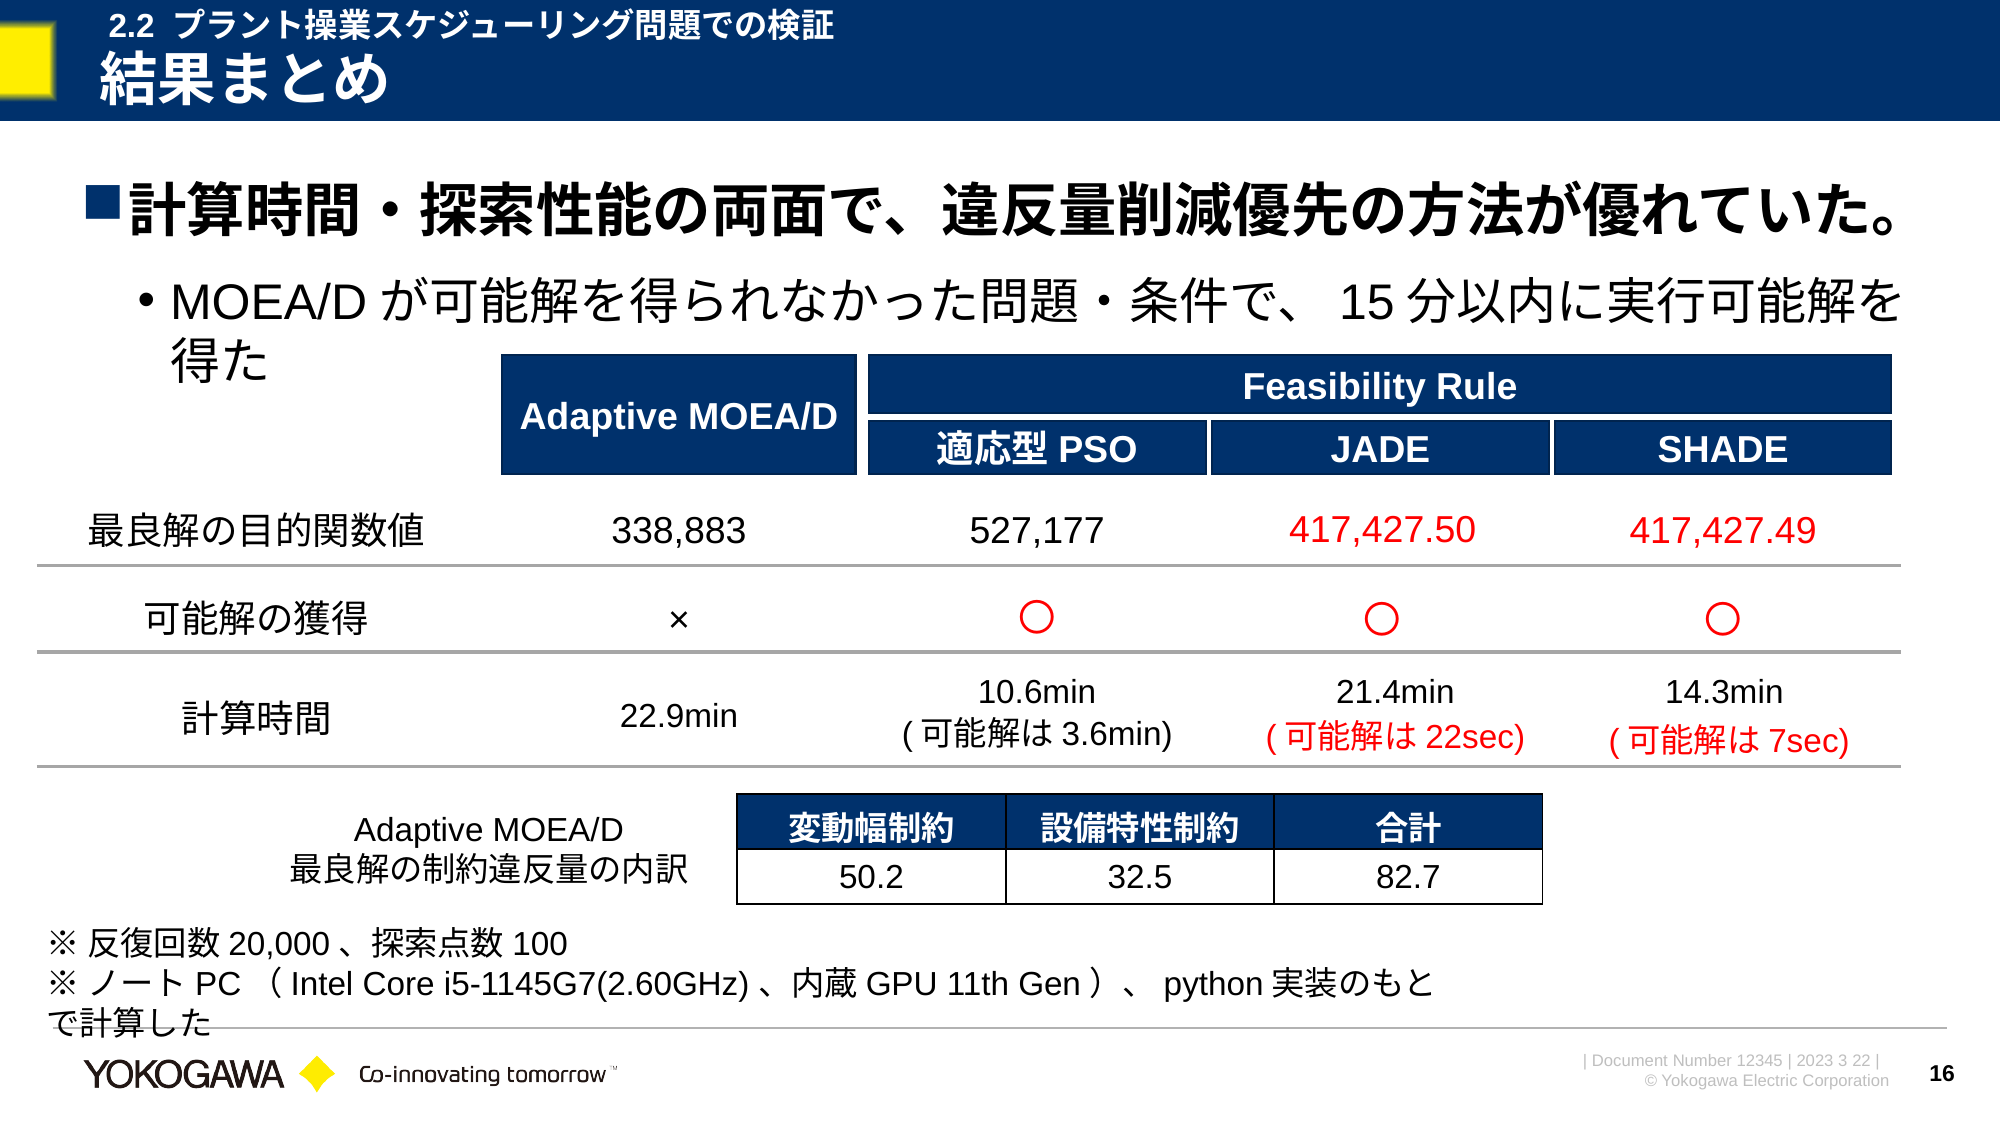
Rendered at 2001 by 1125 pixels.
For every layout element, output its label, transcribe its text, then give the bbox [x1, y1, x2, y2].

text_box 527,177 [954, 499, 1120, 559]
text_box 可能解の獲得 [129, 587, 384, 648]
text_box 計算時間・探索性能の両面で、違反量削減優先の方法が優れていた。 MOEA/Dが可能解を得られなかった問題・条件で、15分以内に実行可能解を得た [66, 173, 1955, 271]
text_box Adaptive MOEA/D 最良解の制約違反量の内訳 [257, 801, 721, 896]
text_box (可能解は22sec) [1250, 707, 1541, 763]
text_box 計算時間 [166, 687, 347, 747]
text_box 22.9min [604, 686, 754, 742]
table_cell 50.2 [738, 850, 1005, 903]
table_cell 82.7 [1275, 850, 1542, 903]
table_header 合計 [1275, 795, 1542, 848]
text_box (可能解は3.6min) [887, 705, 1188, 760]
text_box 10.6min [963, 662, 1112, 705]
text_box Adaptive MOEA/D [501, 354, 857, 475]
text_box 338,883 [596, 498, 762, 559]
text_box 〇 [1348, 588, 1417, 648]
picture [0, 6, 69, 115]
text_box Feasibility Rule [868, 354, 1892, 414]
text_box 2.2 プラント操業スケジューリング問題での検証 [93, 0, 1328, 52]
table_header 変動幅制約 [738, 795, 1005, 848]
text_box SHADE [1554, 420, 1892, 475]
text_box 417,427.50 [1274, 497, 1491, 558]
text_box × [653, 587, 705, 648]
text_box 〇 [1689, 588, 1757, 649]
text_box JADE [1211, 420, 1550, 475]
picture [83, 1055, 617, 1093]
text_box 〇 [1003, 586, 1071, 647]
table_cell 32.5 [1007, 850, 1273, 903]
table_header 設備特性制約 [1007, 795, 1273, 848]
title 結果まとめ [84, 39, 1955, 125]
text_box 417,427.49 [1614, 498, 1832, 559]
text_box ※反復回数20,000、探索点数100 ※ノートPC（Intel Core i5-1145G7(2.60GHz)、内蔵GPU 11th Gen）、python実装のもとで計算した [31, 915, 1482, 1050]
slide_number 16 [1904, 1042, 1970, 1103]
text_box 適応型PSO [868, 420, 1207, 475]
text_box 21.4min [1321, 662, 1470, 707]
text_box (可能解は7sec) [1593, 711, 1865, 765]
text_box 14.3min [1650, 662, 1799, 711]
